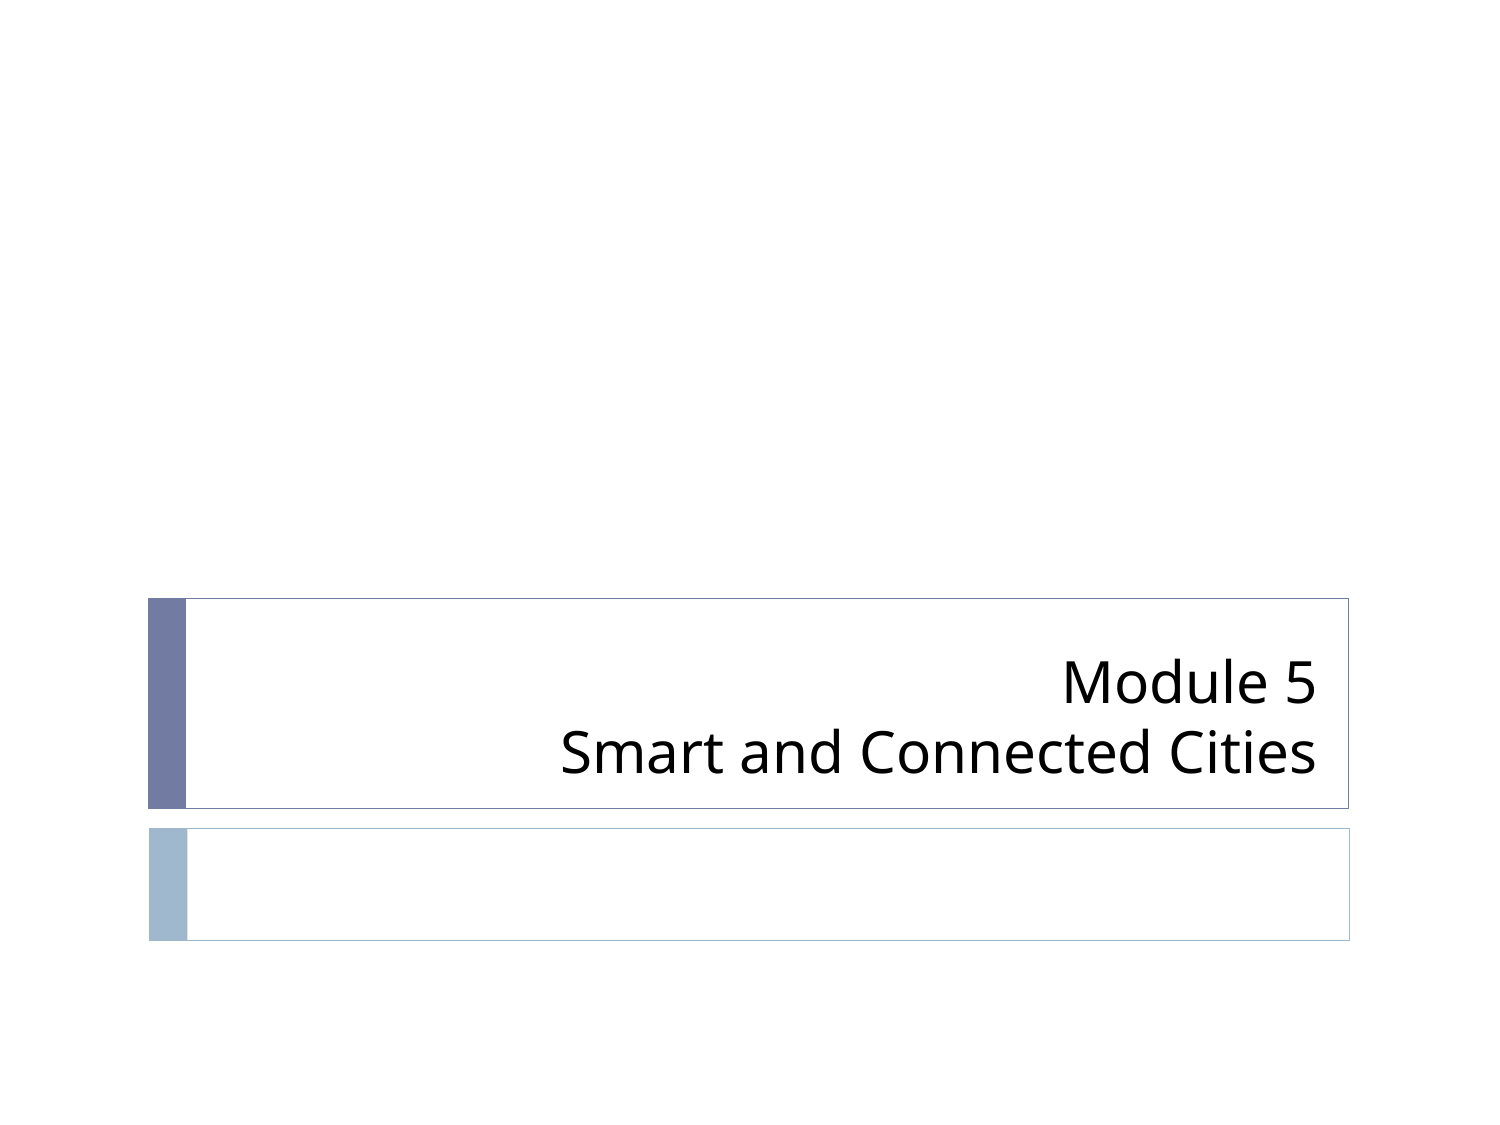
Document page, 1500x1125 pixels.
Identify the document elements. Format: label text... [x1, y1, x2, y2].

title Module 5 Smart and Connected Cities [199, 636, 1326, 801]
